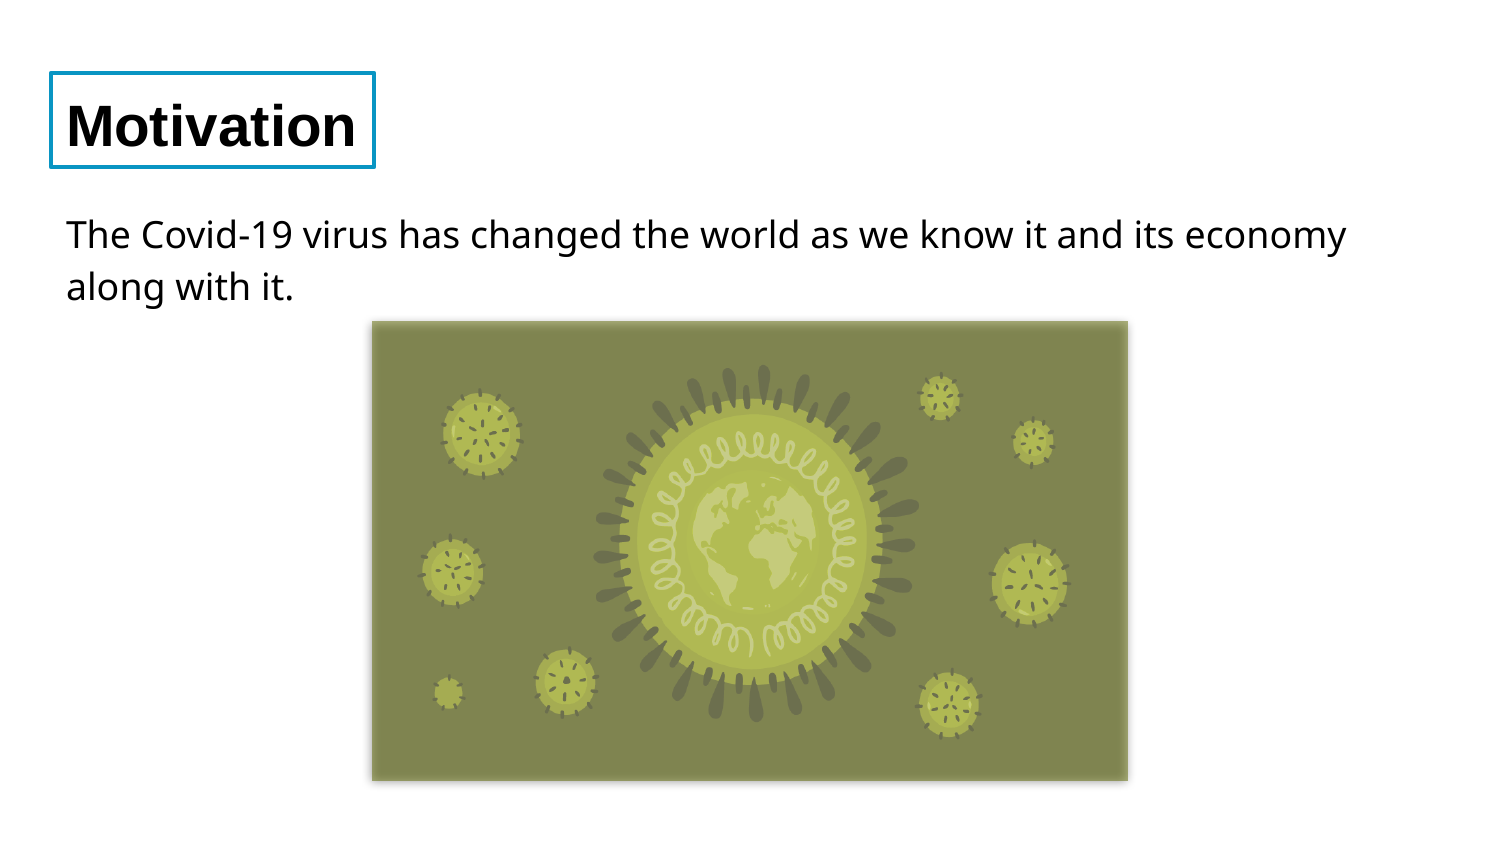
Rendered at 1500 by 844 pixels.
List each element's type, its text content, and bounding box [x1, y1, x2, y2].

list The Covid-19 virus has changed the world as we know it and its economy along with it. [51, 189, 1449, 750]
title Motivation [51, 72, 374, 167]
picture [371, 321, 1128, 781]
